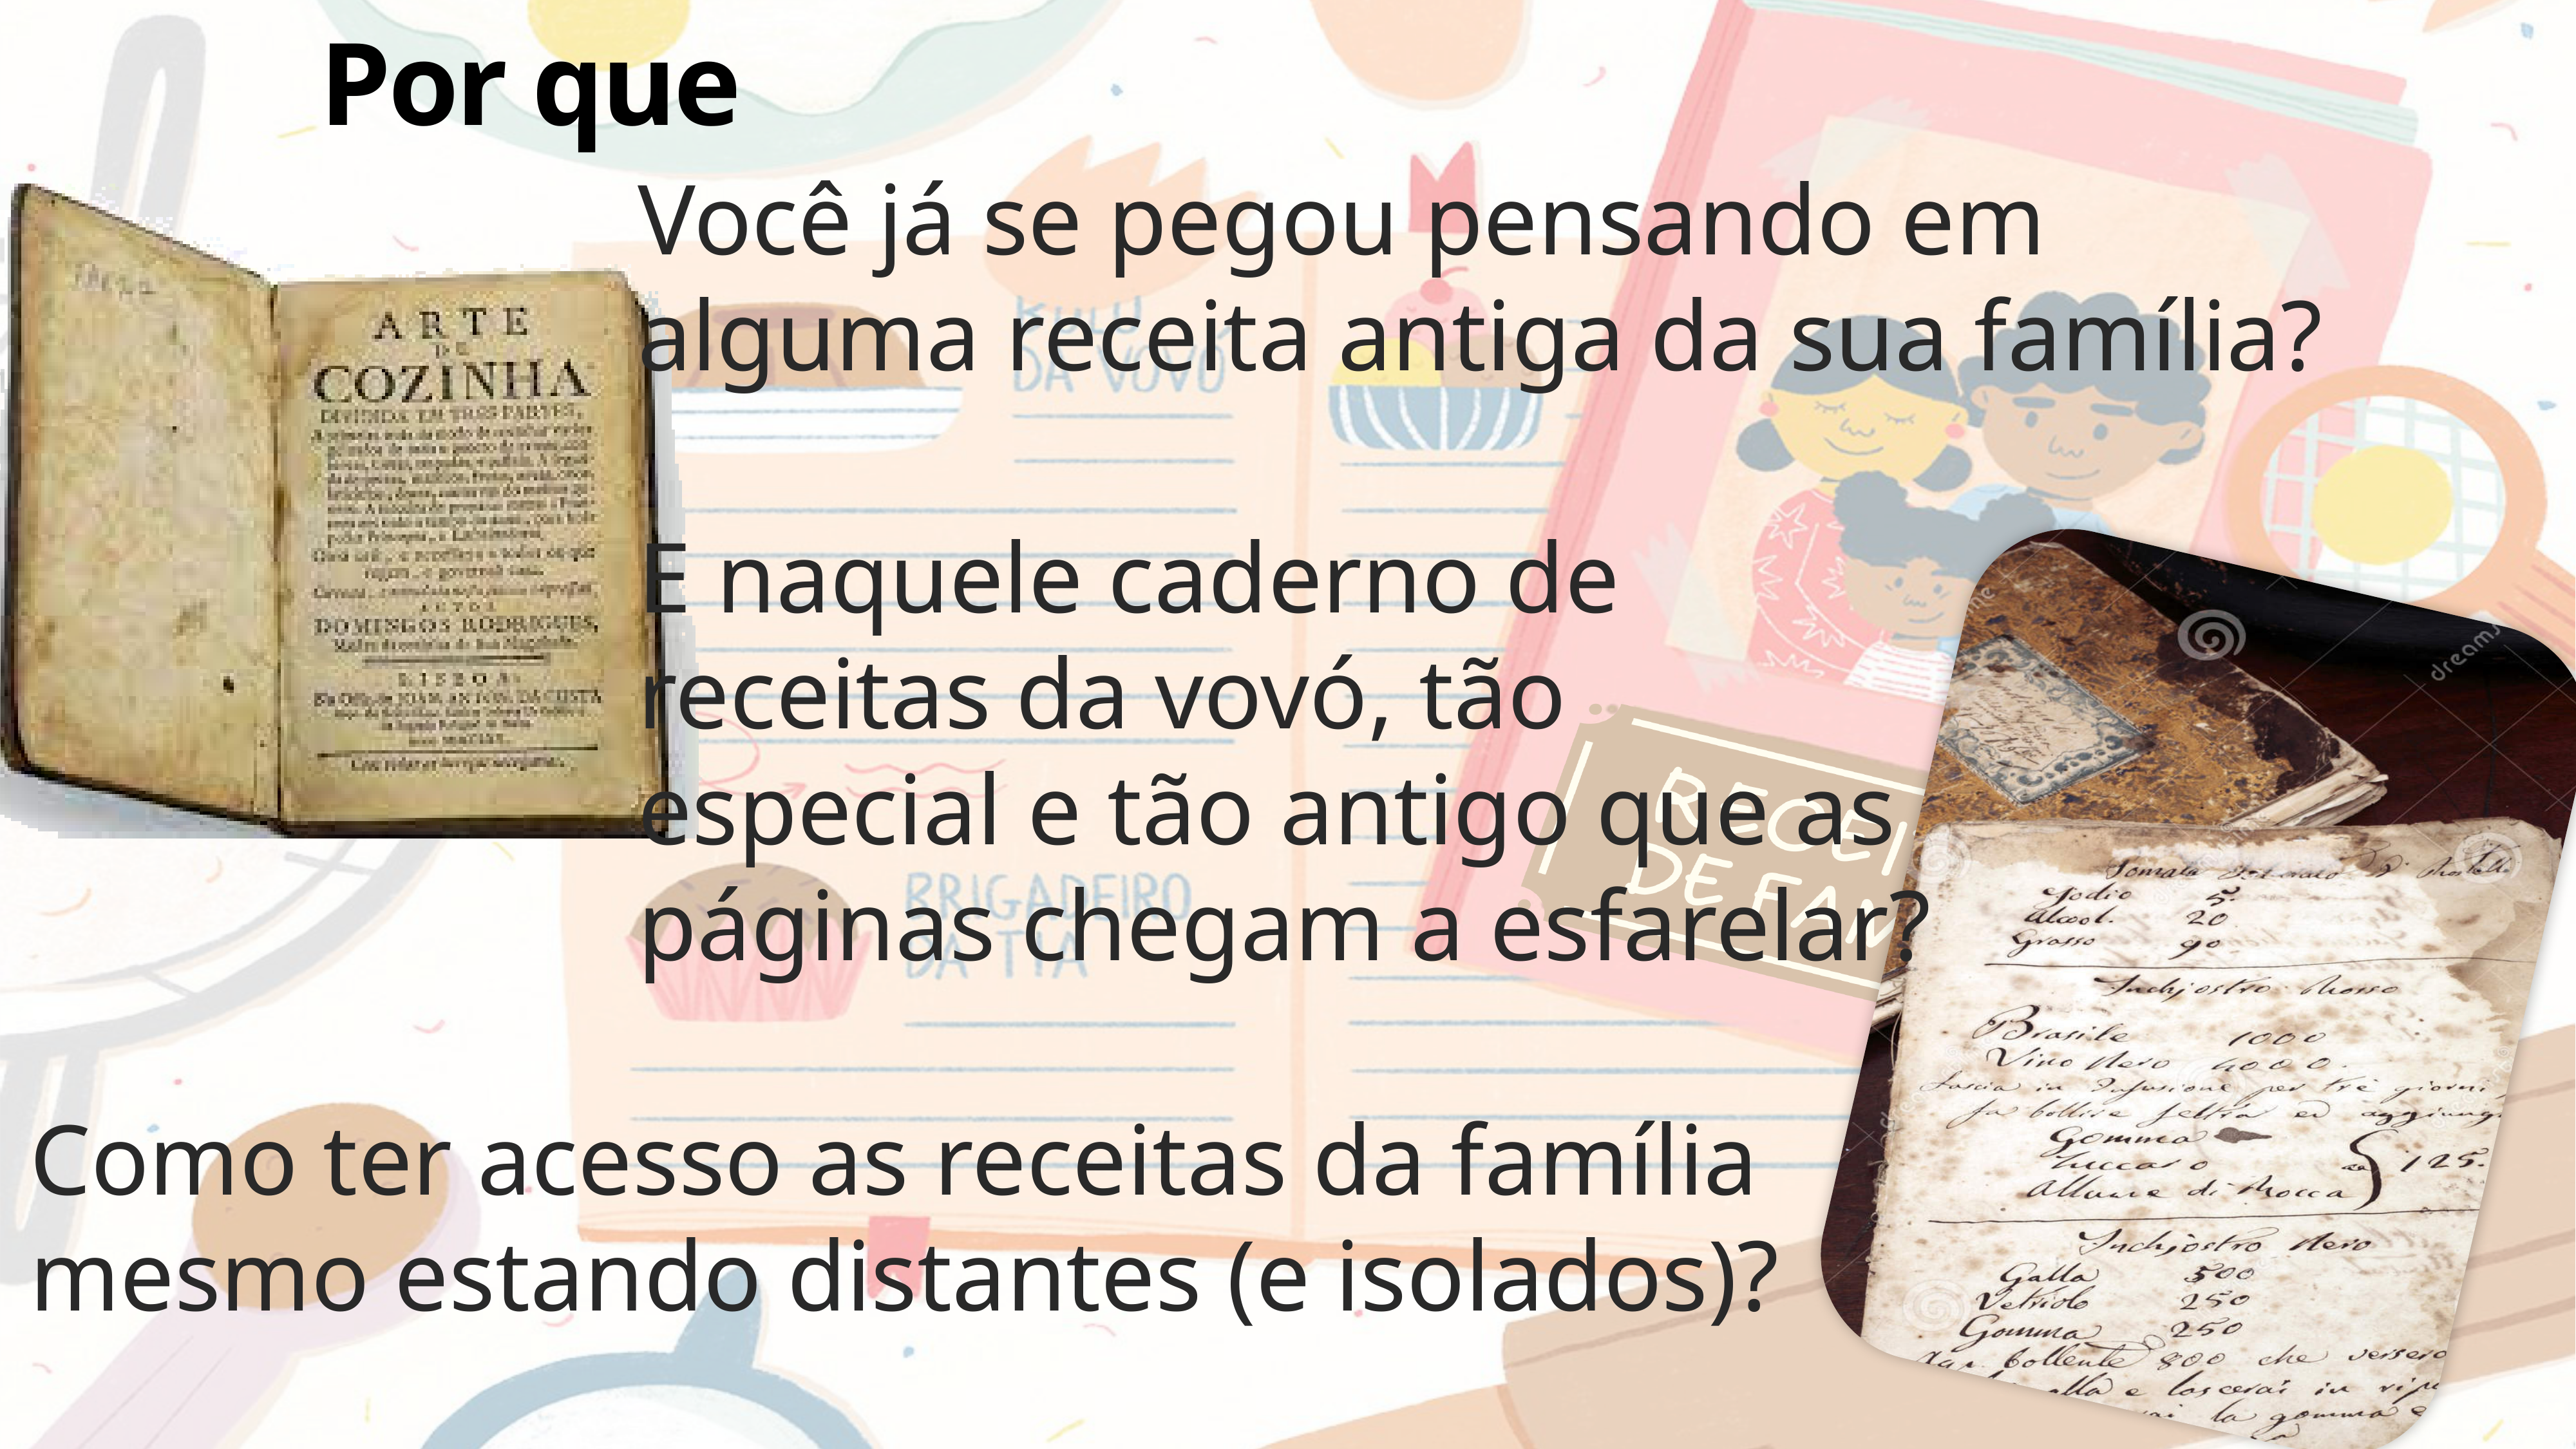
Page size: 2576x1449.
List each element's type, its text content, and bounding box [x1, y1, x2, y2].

title Por que [314, 32, 2576, 185]
picture [0, 184, 777, 838]
picture [1855, 529, 2576, 1449]
text_box Como ter acesso as receitas da família mesmo estando distantes (e isolados)? [20, 1093, 2031, 1449]
text_box Você já se pegou pensando em alguma receita antiga da sua família? [628, 153, 2386, 568]
text_box E naquele caderno de receitas da vovó, tão especial e tão antigo que as páginas chegam a esfarelar? [628, 511, 1948, 985]
